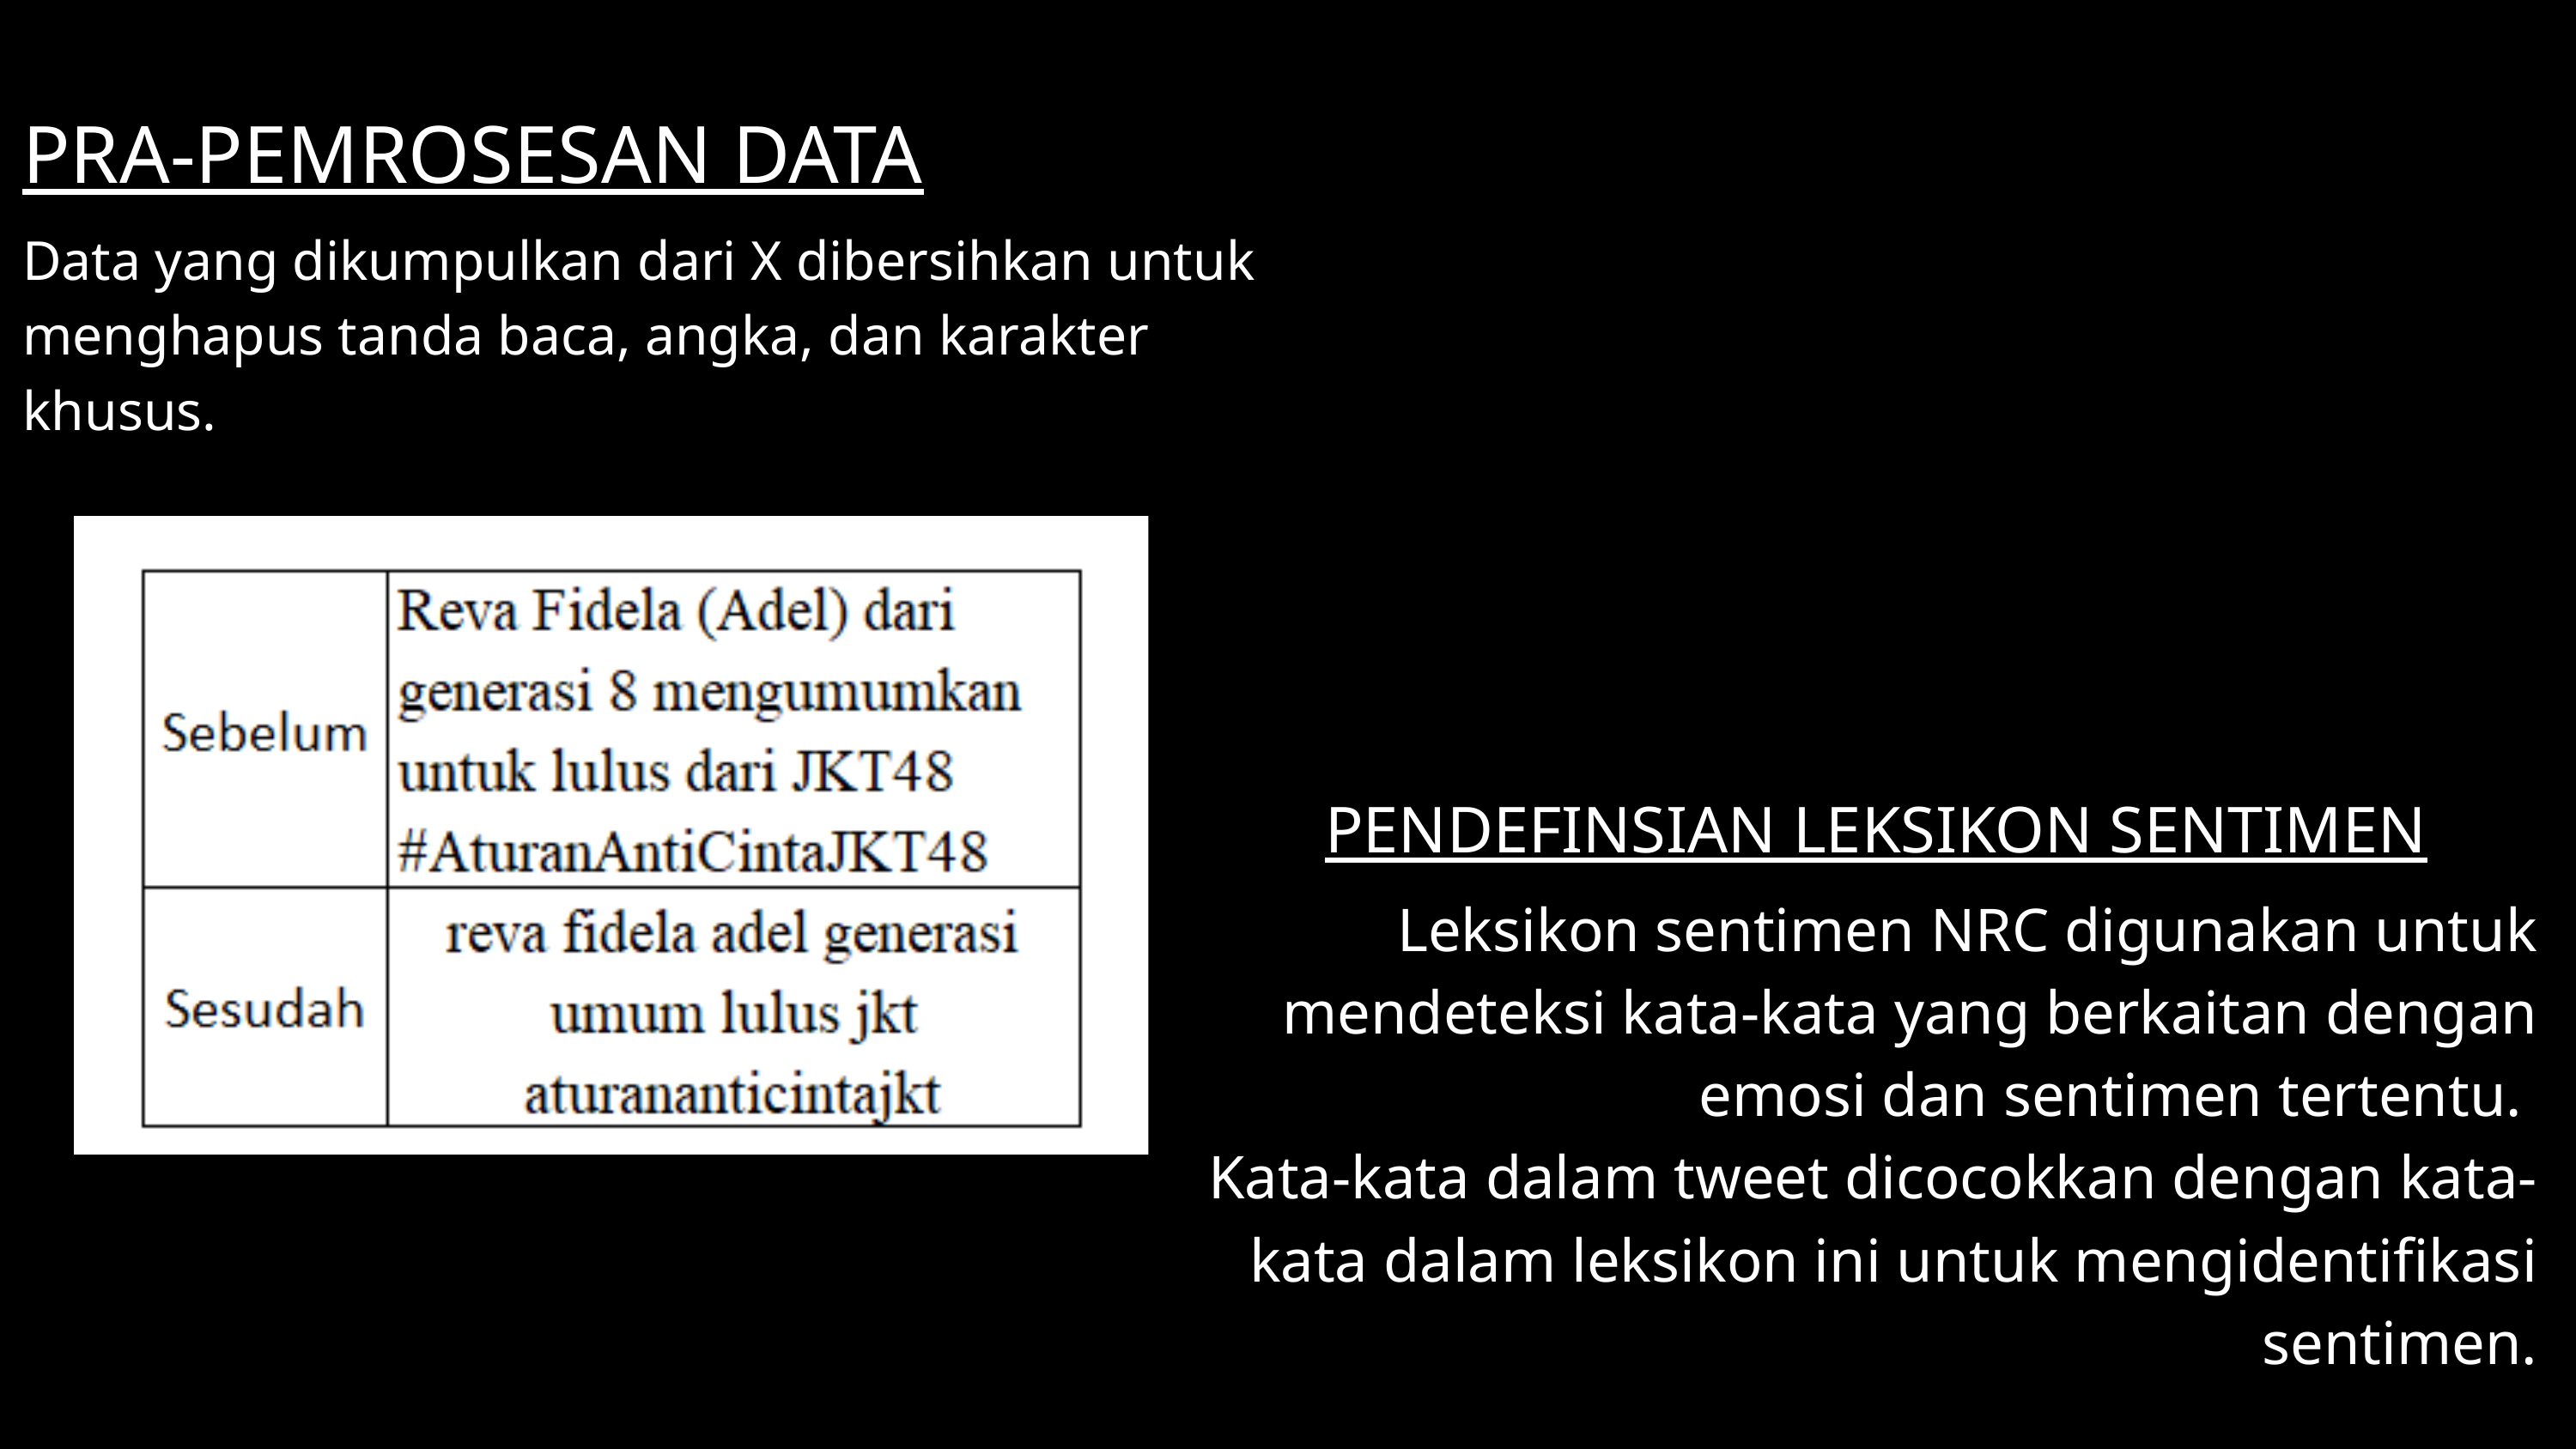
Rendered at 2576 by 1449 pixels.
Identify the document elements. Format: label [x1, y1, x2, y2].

text_box [21, 96, 1534, 438]
text_box [74, 516, 1149, 1155]
text_box [1148, 784, 2538, 1449]
